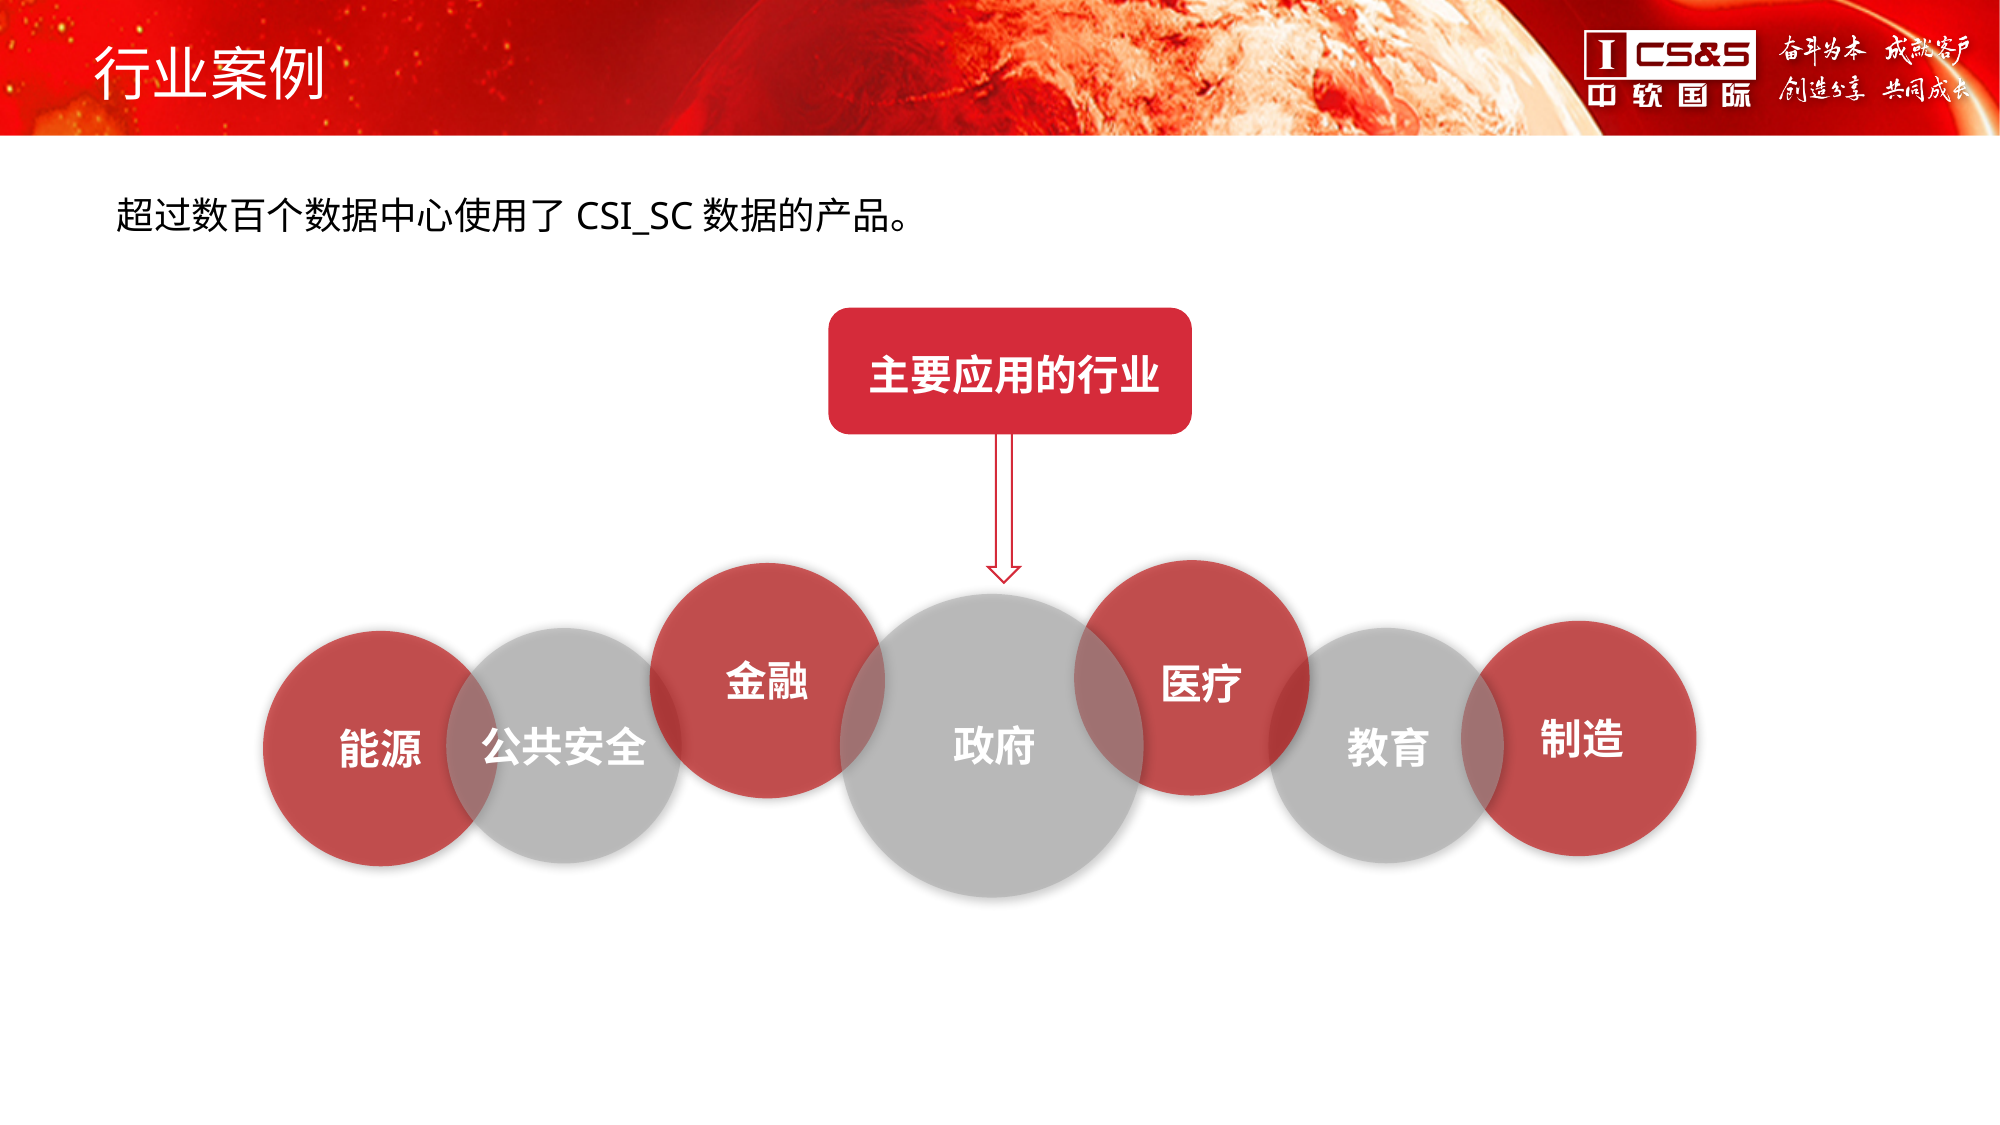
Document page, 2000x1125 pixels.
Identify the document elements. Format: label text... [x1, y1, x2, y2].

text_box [828, 307, 1192, 435]
text_box [995, 435, 1012, 560]
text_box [262, 560, 1697, 898]
picture [0, 0, 2000, 1125]
title 行业案例 [78, 19, 1514, 126]
text_box 超过数百个数据中心使用了CSI_SC数据的产品。 [102, 184, 1744, 245]
